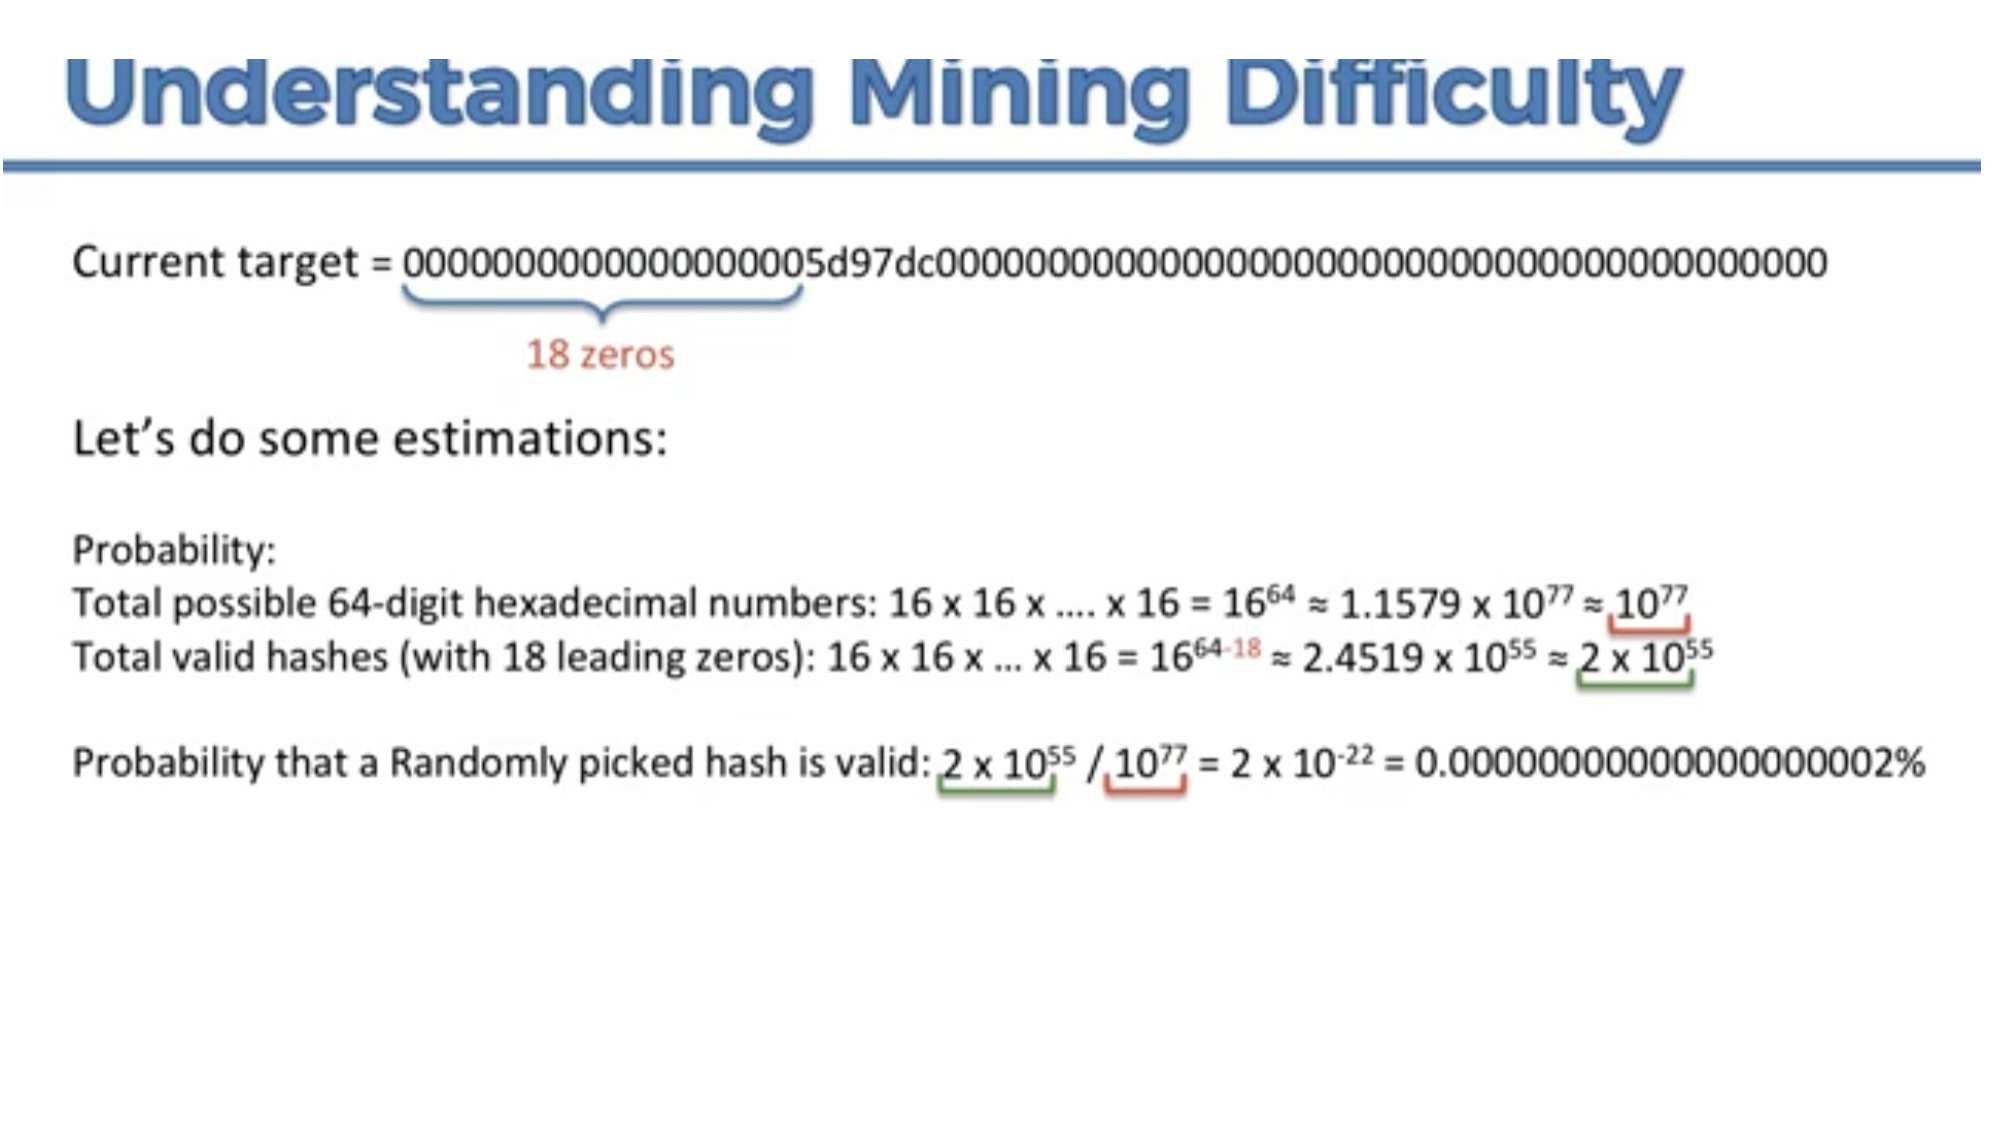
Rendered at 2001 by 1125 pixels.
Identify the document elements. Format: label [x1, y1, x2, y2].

list [3, 59, 1981, 1014]
